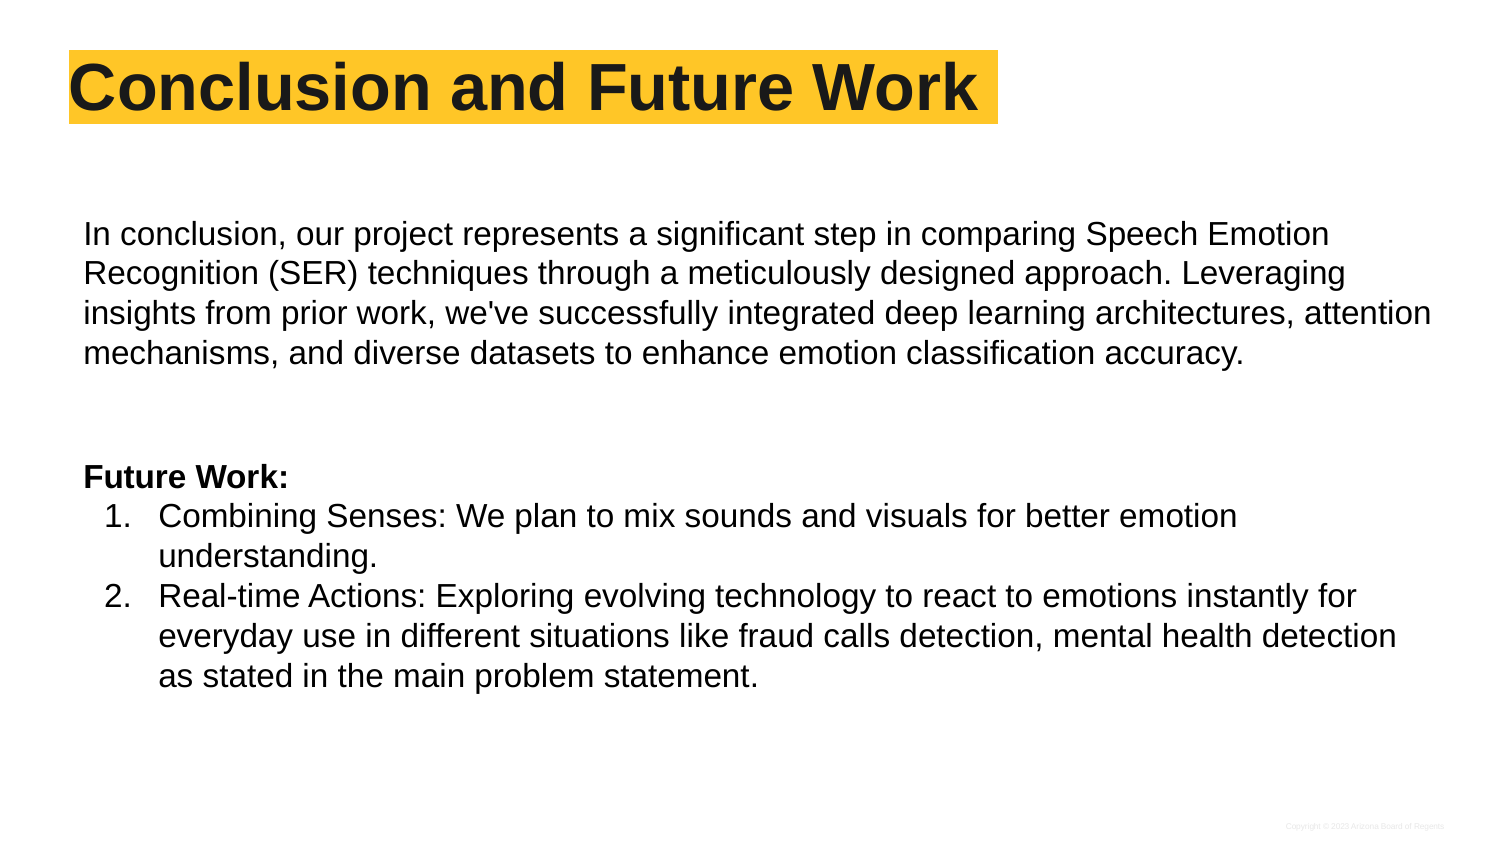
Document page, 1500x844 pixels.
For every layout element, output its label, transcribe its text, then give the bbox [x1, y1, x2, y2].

title Conclusion and Future Work [68, 52, 1003, 146]
text_box Future Work: Combining Senses: We plan to mix sounds and visuals for better emotion understanding. Real-time Actions: Exploring evolving technology to react to emotions instantly for everyday use in different situations like fraud calls detection, mental health detection as stated in the main problem statement. [68, 439, 1447, 750]
text_box In conclusion, our project represents a significant step in comparing Speech Emotion Recognition (SER) techniques through a meticulously designed approach. Leveraging insights from prior work, we've successfully integrated deep learning architectures, attention mechanisms, and diverse datasets to enhance emotion classification accuracy. [68, 196, 1472, 387]
